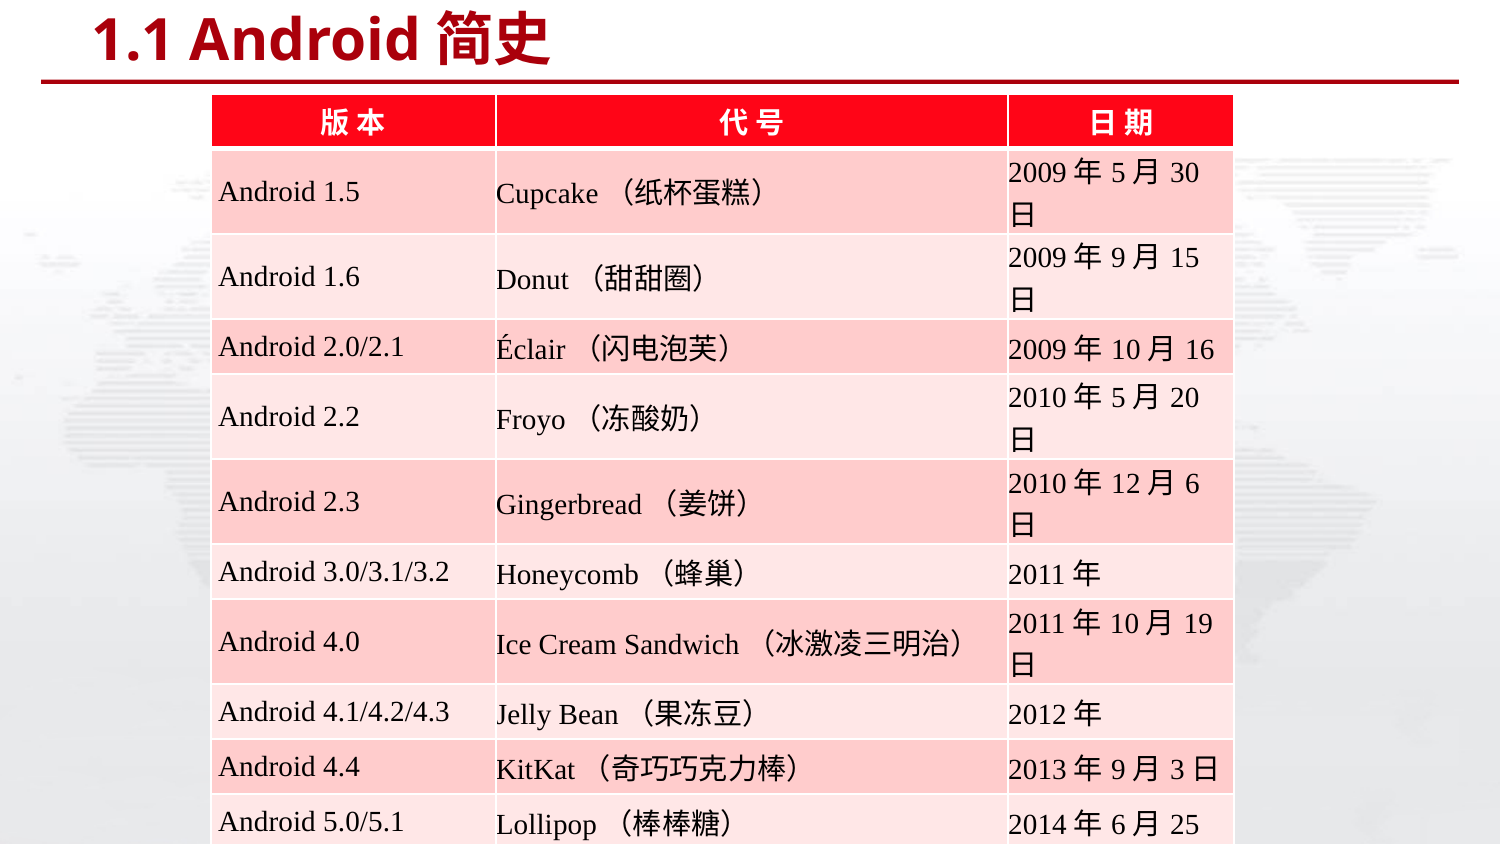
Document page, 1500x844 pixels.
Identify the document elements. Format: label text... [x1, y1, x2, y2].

table_cell 2014年6月25 [1009, 795, 1233, 844]
picture [0, 0, 1500, 844]
table_cell Android 2.3 [212, 460, 495, 543]
table_cell Gingerbread（姜饼） [497, 460, 1007, 543]
table_cell Jelly Bean（果冻豆） [497, 685, 1007, 738]
table_cell KitKat（奇巧巧克力棒） [497, 740, 1007, 793]
table_cell 2010年12月6日 [1009, 460, 1233, 543]
table_cell 2009年9月15日 [1009, 235, 1233, 318]
table_cell 2009年10月16 [1009, 320, 1233, 373]
table_cell 2010年5月20日 [1009, 375, 1233, 458]
table_header 代 号 [497, 95, 1007, 146]
table_cell 2013年9月3日 [1009, 740, 1233, 793]
table_header 版 本 [212, 95, 495, 146]
table_cell Android 2.0/2.1 [212, 320, 495, 373]
table_cell Android 1.6 [212, 235, 495, 318]
table_cell Android 2.2 [212, 375, 495, 458]
table_cell Android 4.1/4.2/4.3 [212, 685, 495, 738]
table_cell Honeycomb（蜂巢） [497, 545, 1007, 598]
table_cell Lollipop（棒棒糖） [497, 795, 1007, 844]
table_cell Éclair（闪电泡芙） [497, 320, 1007, 373]
table_cell 2009年5月30日 [1009, 151, 1233, 233]
table_cell Android 4.0 [212, 600, 495, 683]
title 1.1 Android简史 [76, 2, 873, 71]
table_cell 2012年 [1009, 685, 1233, 738]
table_cell Froyo（冻酸奶） [497, 375, 1007, 458]
table_header 日 期 [1009, 95, 1233, 146]
table_cell Cupcake（纸杯蛋糕） [497, 151, 1007, 233]
table_cell Android 4.4 [212, 740, 495, 793]
table_cell Ice Cream Sandwich（冰激凌三明治） [497, 600, 1007, 683]
table_cell 2011年 [1009, 545, 1233, 598]
table_cell Android 1.5 [212, 151, 495, 233]
table_cell Donut（甜甜圈） [497, 235, 1007, 318]
table_cell Android 5.0/5.1 [212, 795, 495, 844]
table_cell 2011年10月19日 [1009, 600, 1233, 683]
table_cell Android 3.0/3.1/3.2 [212, 545, 495, 598]
